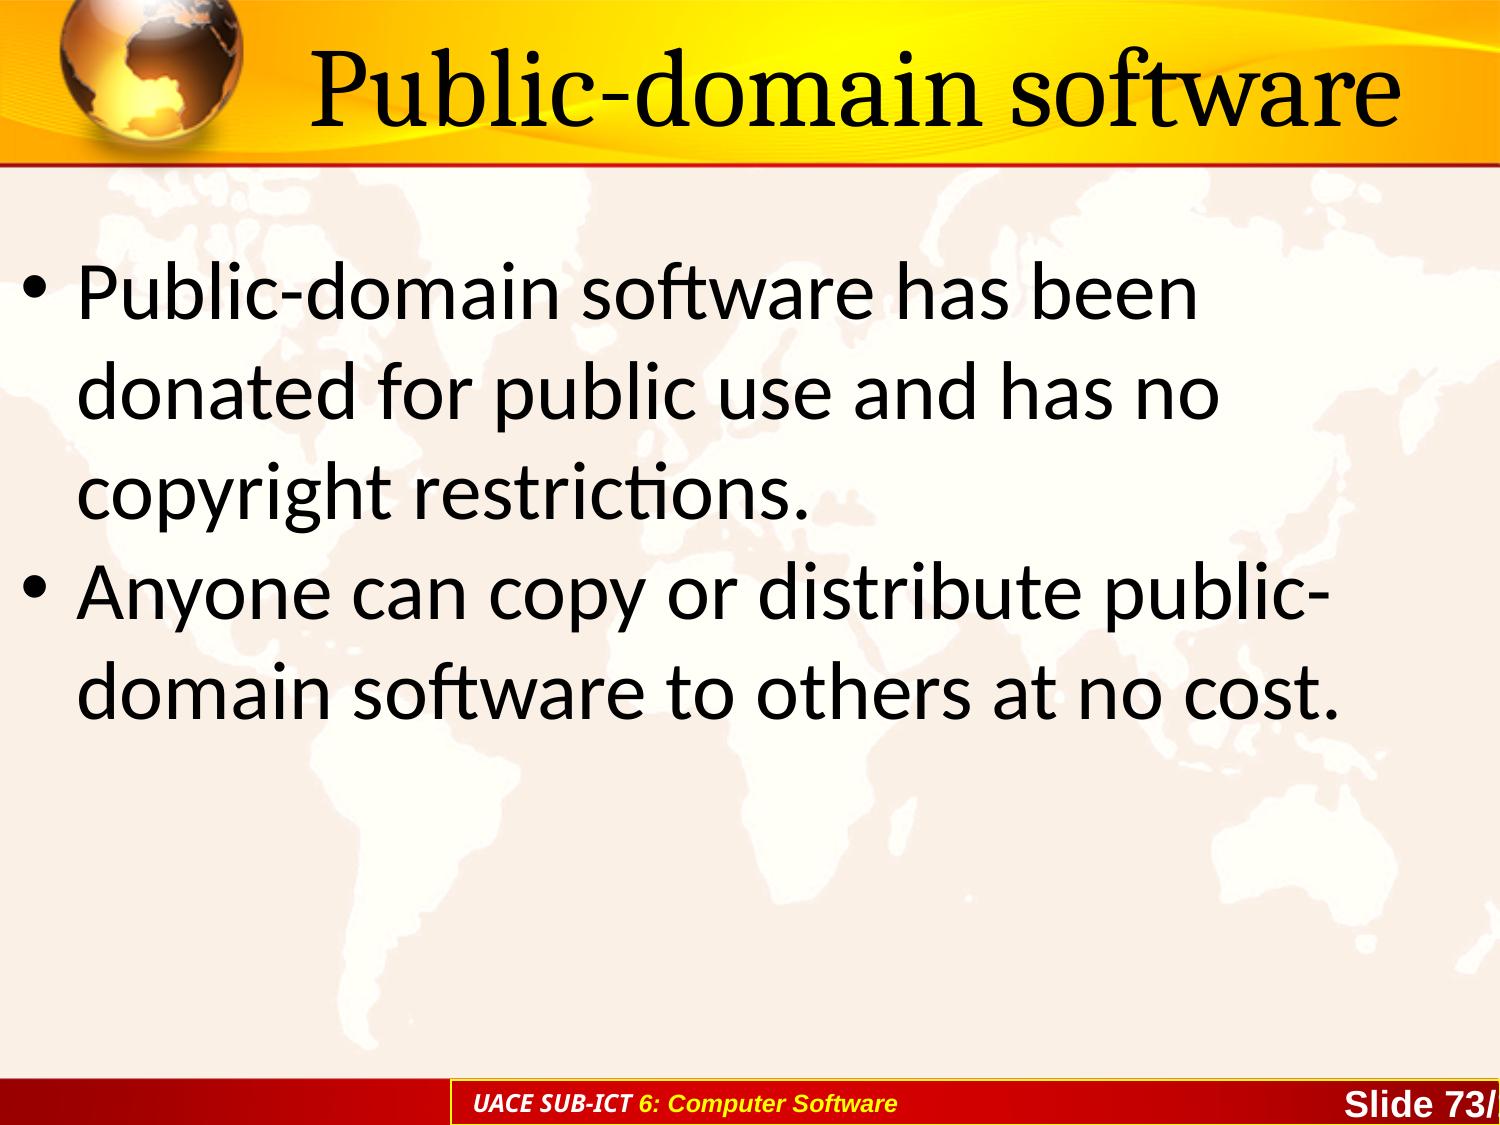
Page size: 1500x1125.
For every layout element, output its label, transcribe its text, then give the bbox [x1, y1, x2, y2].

title Public-domain software [212, 0, 1500, 163]
picture [0, 0, 1500, 1125]
list Public-domain software has been donated for public use and has no copyright restrictions. Anyone can copy or distribute public-domain software to others at no cost. [4, 228, 1496, 1047]
picture [452, 1081, 1499, 1124]
